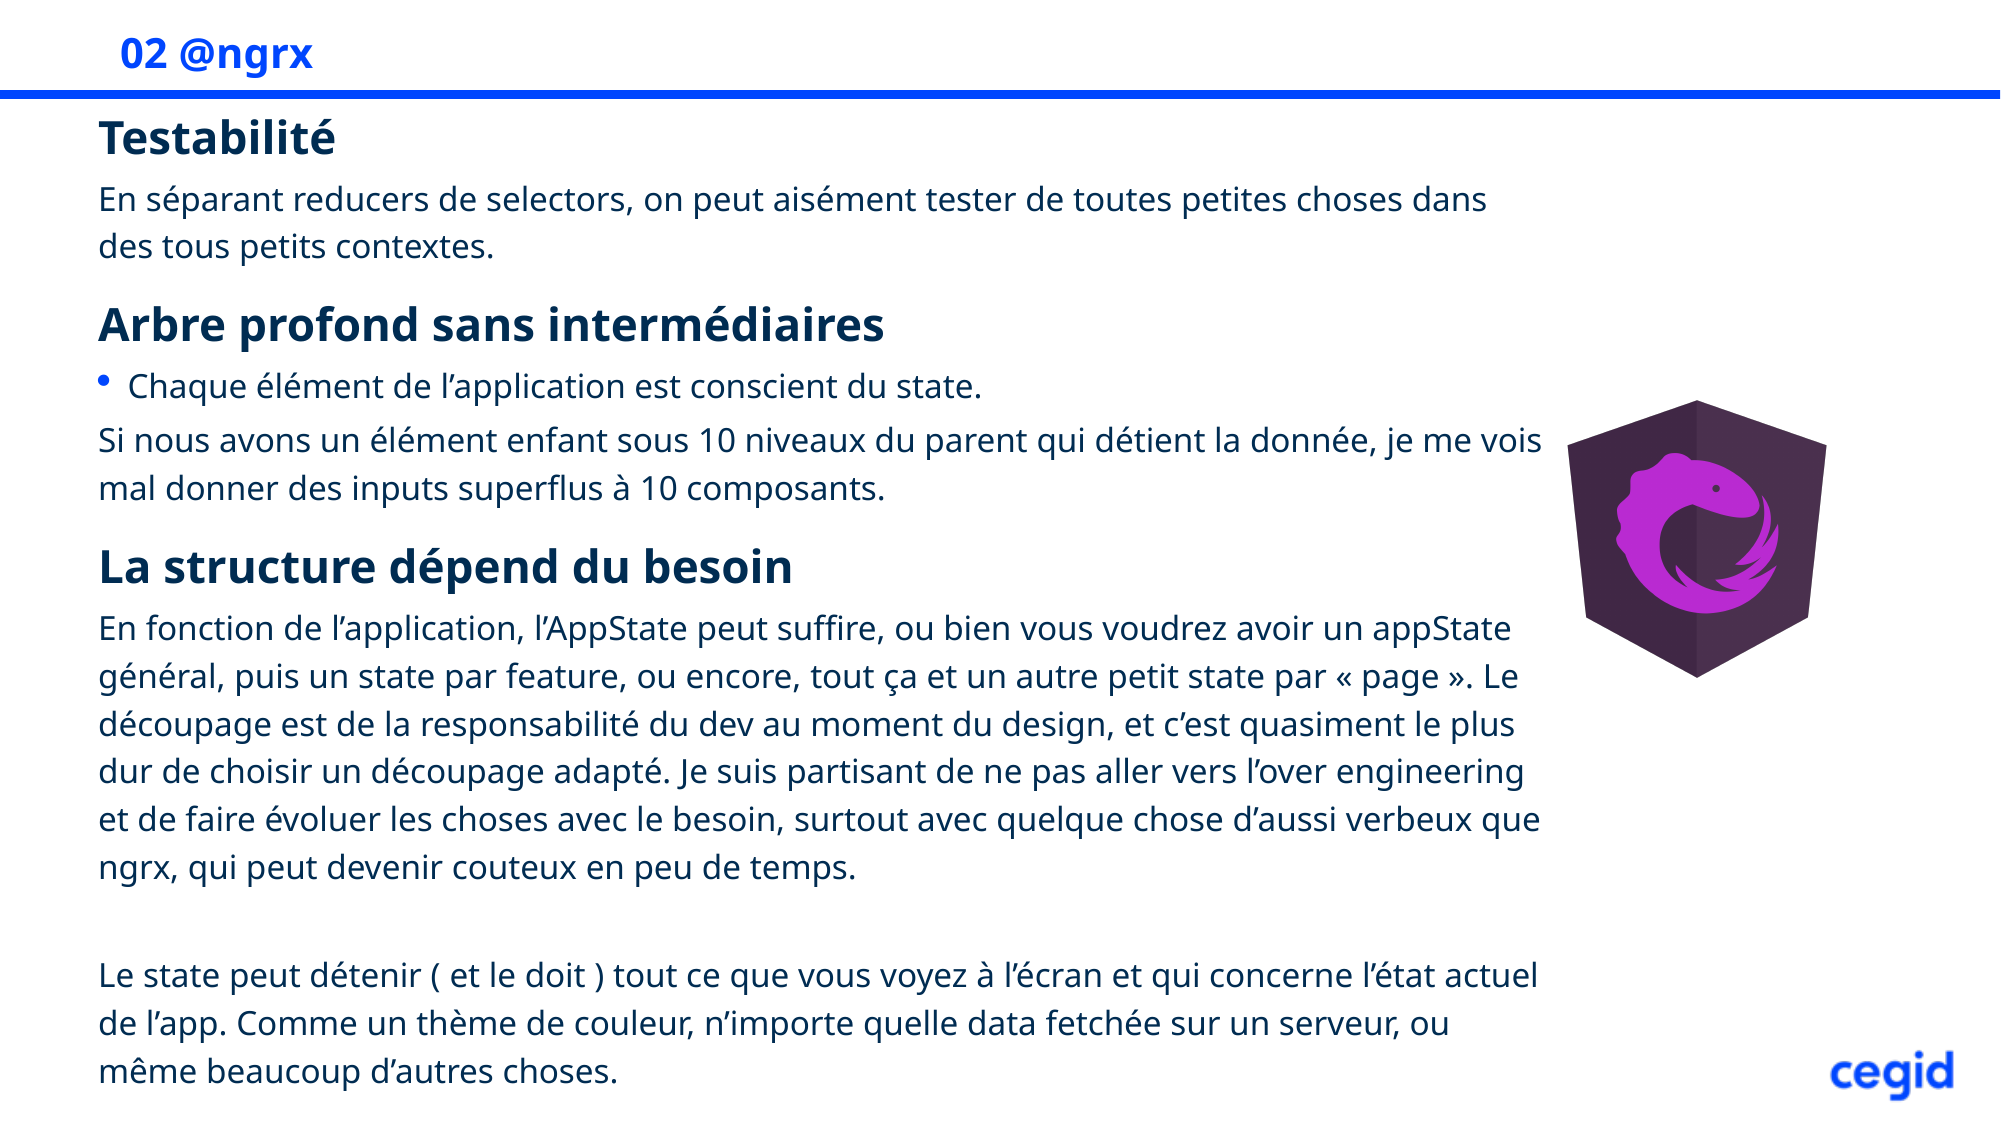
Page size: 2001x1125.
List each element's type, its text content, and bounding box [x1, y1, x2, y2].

list Testabilité En séparant reducers de selectors, on peut aisément tester de toutes petites choses dans des tous petits contextes. Arbre profond sans intermédiaires Chaque élément de l’application est conscient du state. Si nous avons un élément enfant sous 10 niveaux du parent qui détient la donnée, je me vois mal donner des inputs superflus à 10 composants. La structure dépend du besoin En fonction de l’application, l’AppState peut suffire, ou bien vous voudrez avoir un appState général, puis un state par feature, ou encore, tout ça et un autre petit state par « page ». Le découpage est de la responsabilité du dev au moment du design, et c’est quasiment le plus dur de choisir un découpage adapté. Je suis partisant de ne pas aller vers l’over engineering et de faire évoluer les choses avec le besoin, surtout avec quelque chose d’aussi verbeux que ngrx, qui peut devenir couteux en peu de temps. Le state peut détenir ( et le doit ) tout ce que vous voyez à l’écran et qui concerne l’état actuel de l’app. Comme un thème de couleur, n’importe quelle data fetchée sur un serveur, ou même beaucoup d’autres choses. [92, 102, 1557, 1107]
picture [1555, 397, 1839, 681]
picture [1791, 1011, 1993, 1125]
title 02 @ngrx [114, 26, 1886, 78]
